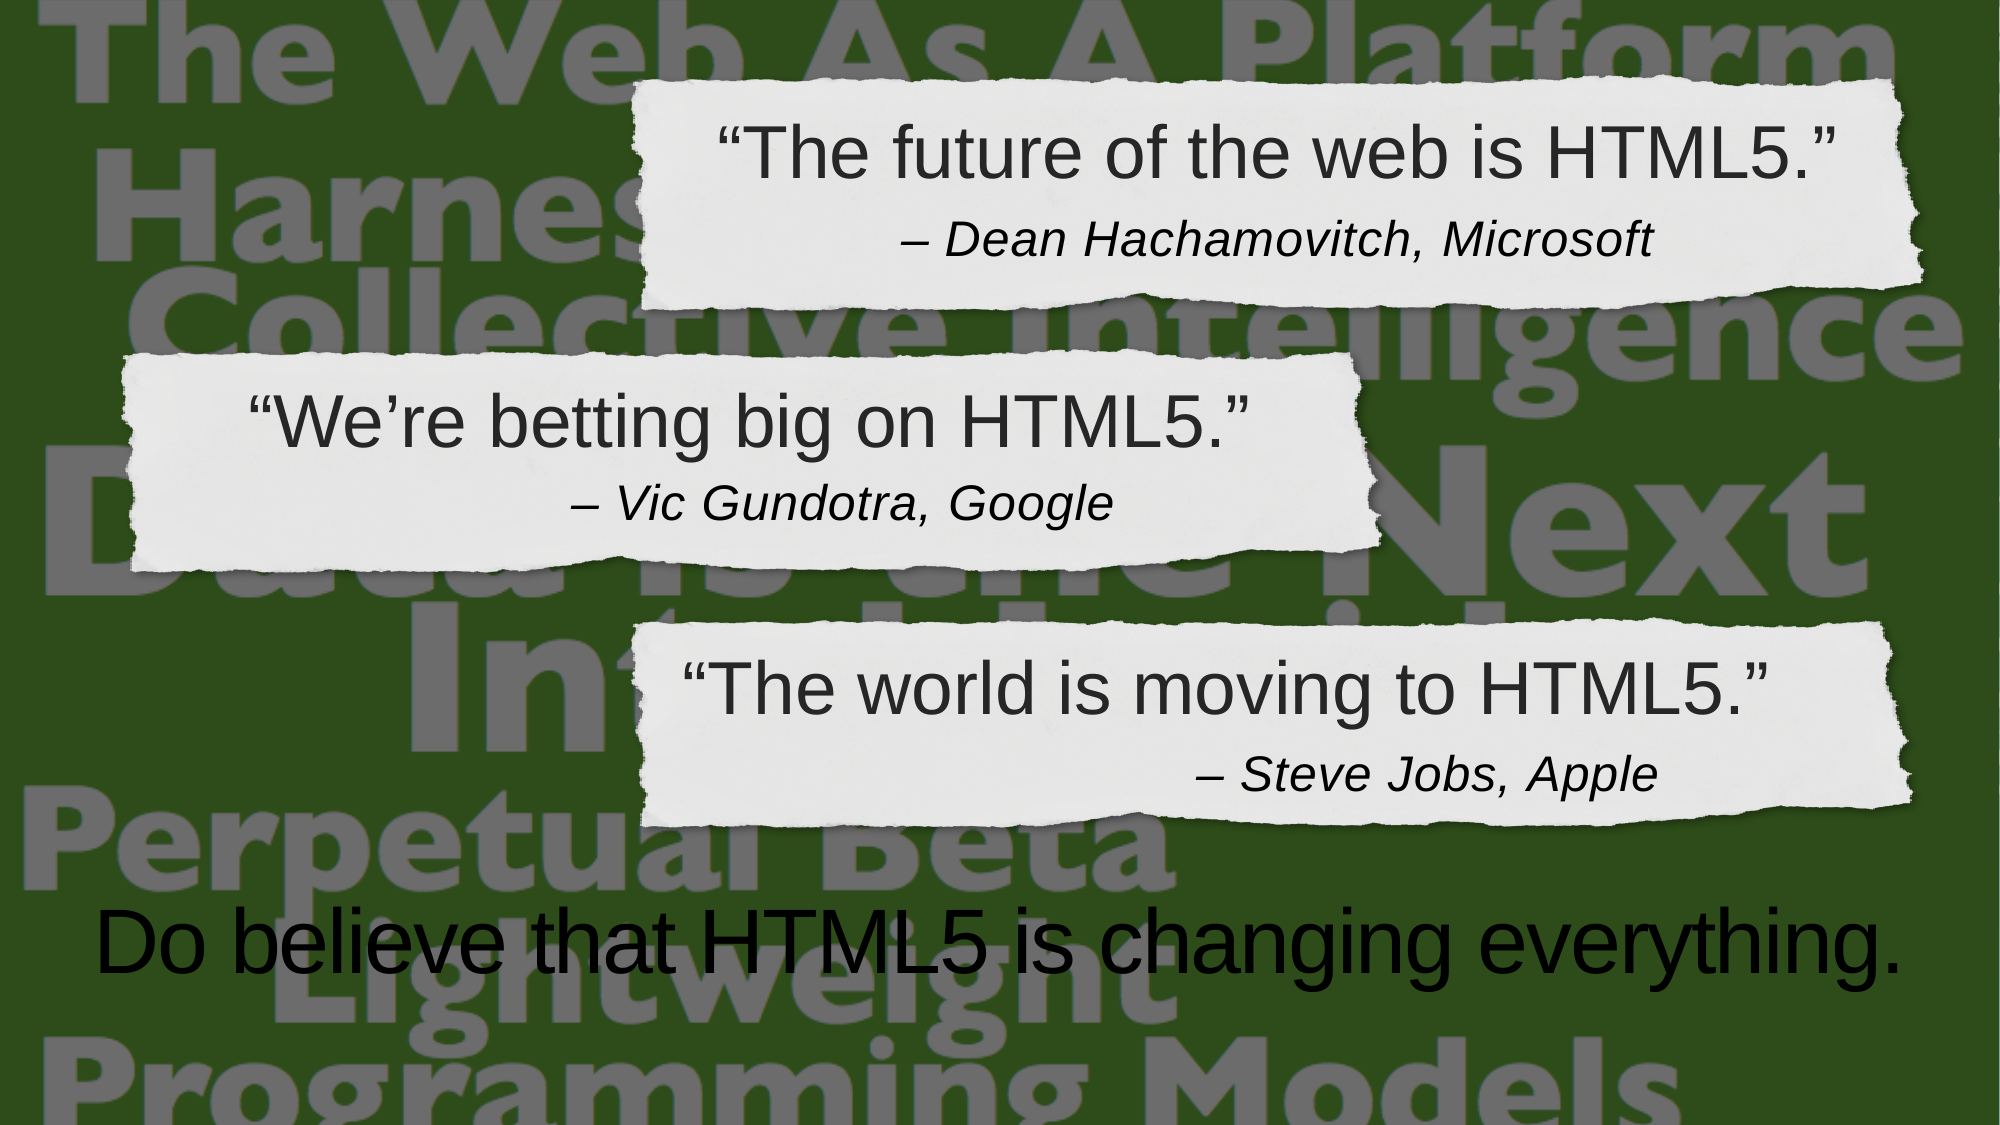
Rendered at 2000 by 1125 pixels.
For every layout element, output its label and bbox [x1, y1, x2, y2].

picture [0, 0, 2000, 1125]
text_box [631, 74, 1926, 312]
text_box [631, 617, 1915, 828]
text_box [120, 348, 1384, 573]
